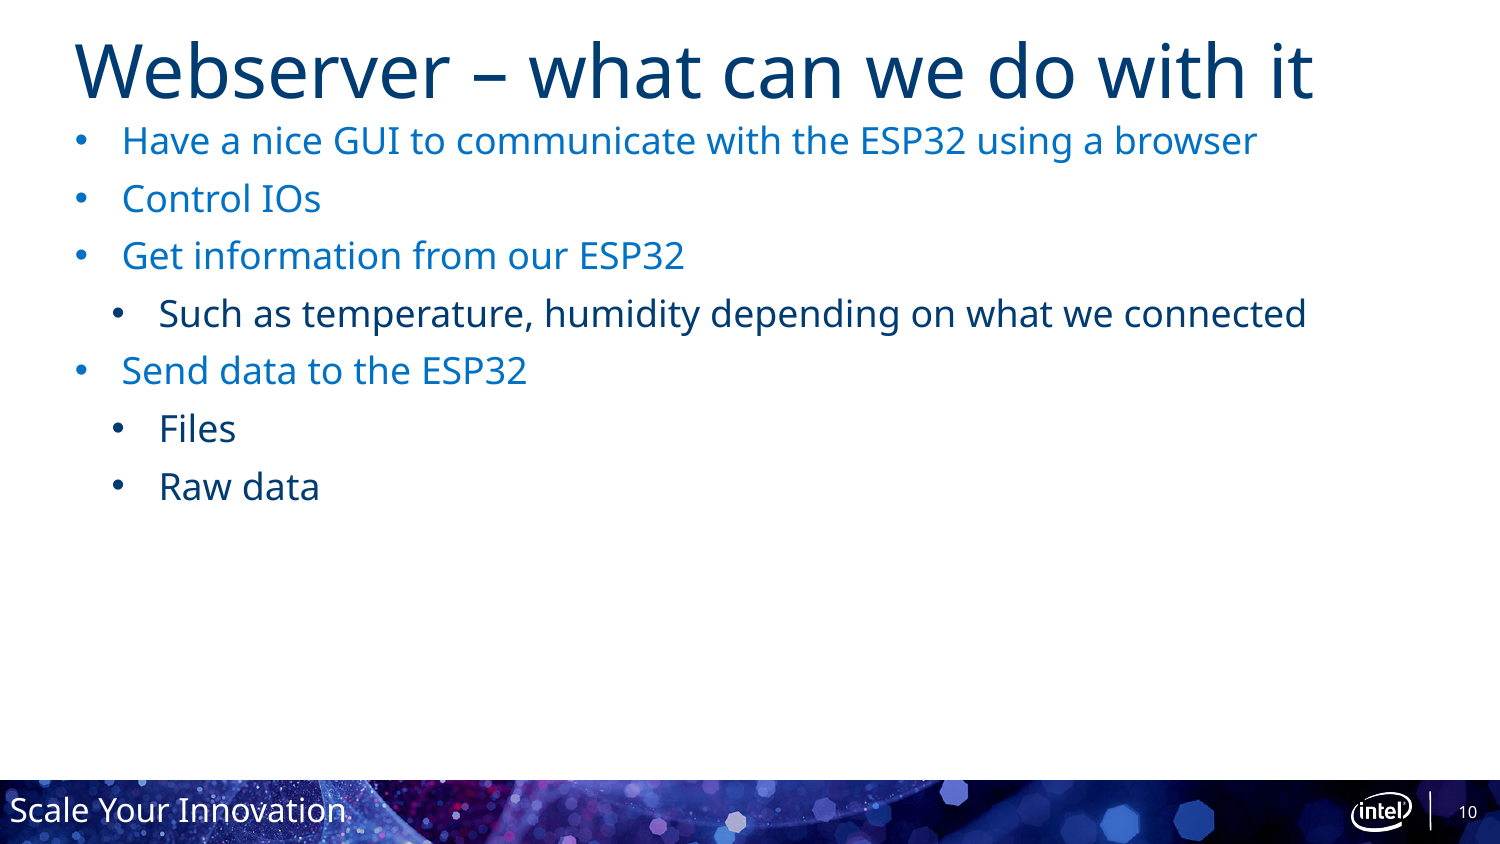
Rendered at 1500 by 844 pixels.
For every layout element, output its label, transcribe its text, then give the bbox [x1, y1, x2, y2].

slide_number 10 [1127, 791, 1478, 837]
title Webserver – what can we do with it [74, 50, 1425, 113]
list Have a nice GUI to communicate with the ESP32 using a browser Control IOs Get information from our ESP32 Such as temperature, humidity depending on what we connected Send data to the ESP32 Files Raw data [74, 117, 1425, 760]
picture [0, 780, 1500, 844]
